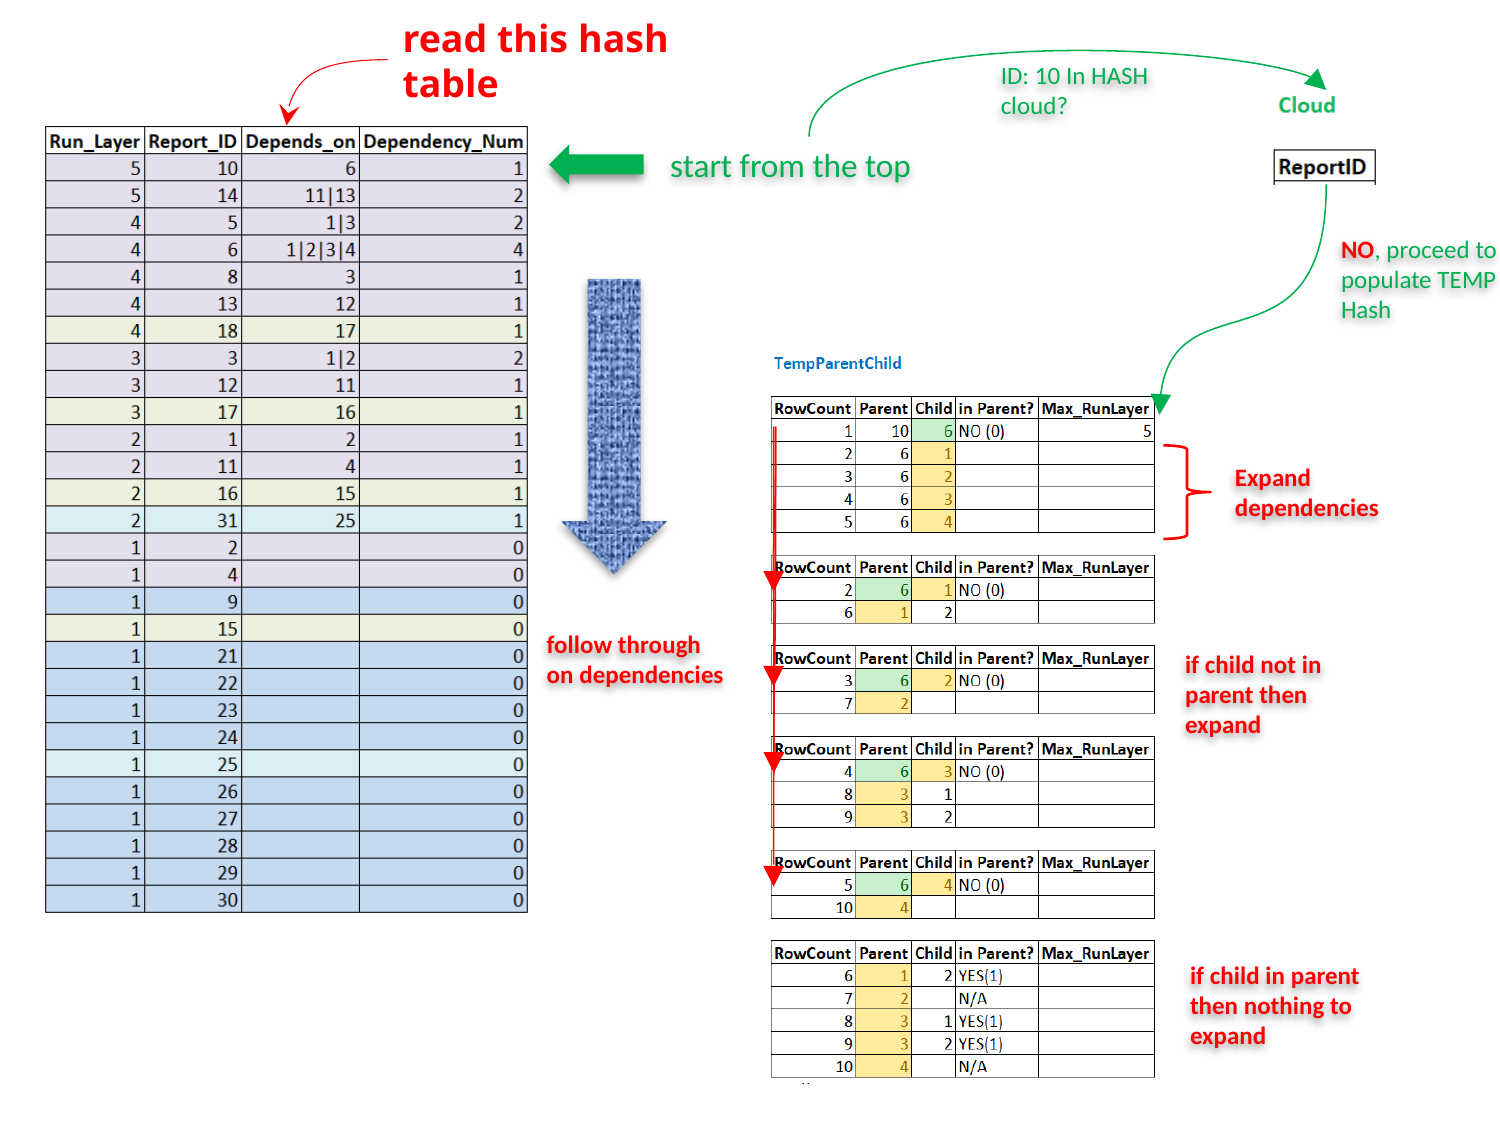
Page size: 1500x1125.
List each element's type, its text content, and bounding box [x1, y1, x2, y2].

picture [765, 349, 1160, 1084]
text_box Expand dependencies [1219, 454, 1433, 529]
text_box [286, 37, 388, 126]
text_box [1044, 0, 1092, 373]
text_box NO, proceed to populate TEMP Hash [1363, 226, 1500, 331]
text_box read this hash table [387, 7, 766, 112]
text_box [547, 142, 646, 187]
picture [40, 125, 533, 917]
text_box [559, 276, 670, 577]
text_box if child in parent then nothing to expand [1175, 952, 1412, 1057]
text_box if child not in parent then expand [1170, 641, 1383, 746]
picture [1269, 89, 1384, 185]
text_box start from the top [655, 136, 963, 192]
text_box follow through on dependencies [538, 621, 745, 696]
text_box ID: 10 In HASH cloud? [986, 51, 1038, 127]
text_box [1163, 444, 1212, 540]
text_box ID: 10 In HASH cloud? [1096, 51, 1199, 127]
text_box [1127, 216, 1359, 384]
